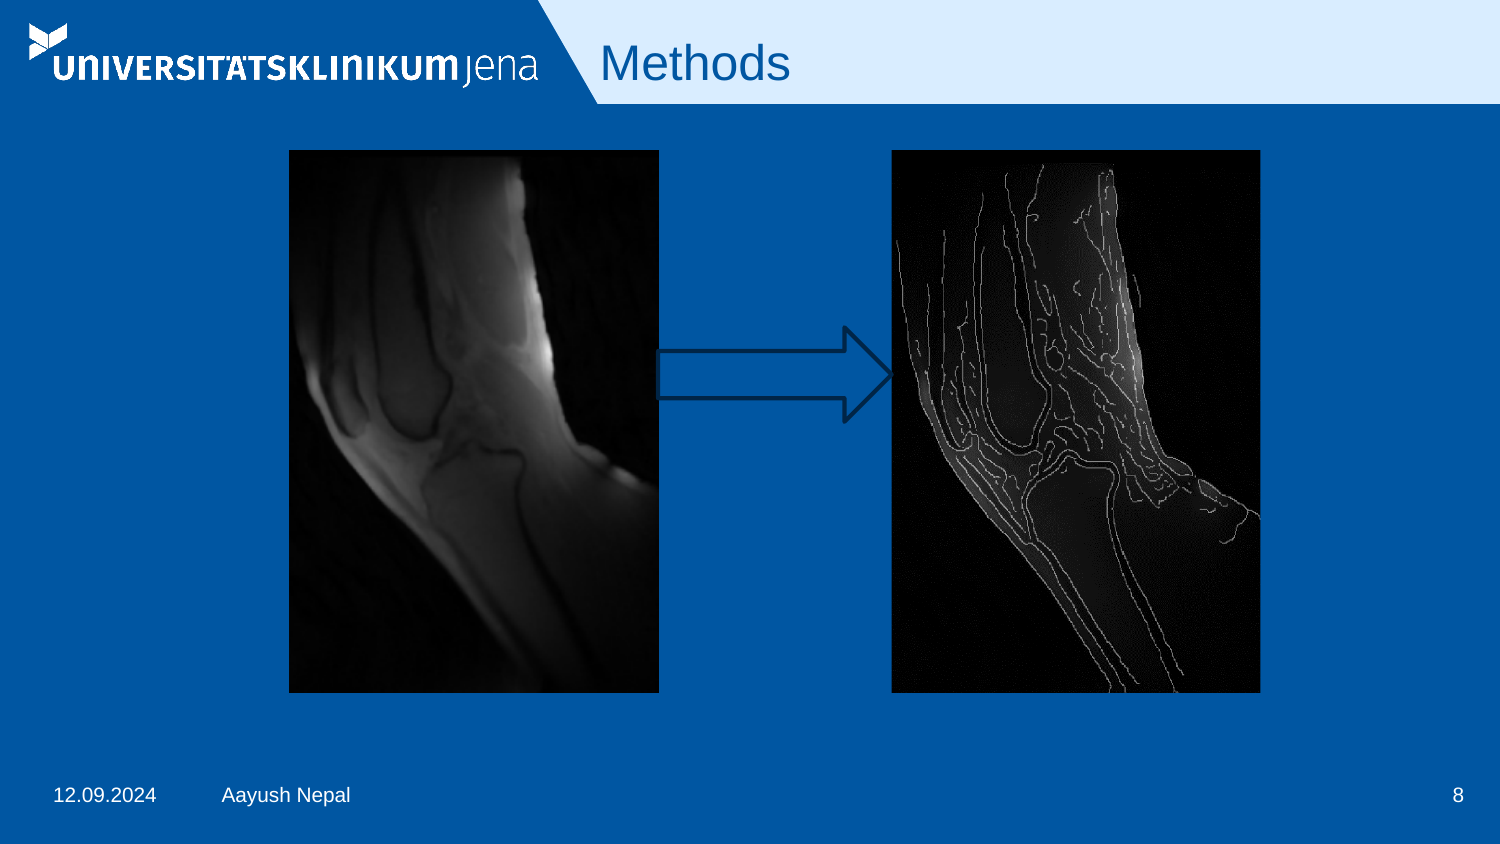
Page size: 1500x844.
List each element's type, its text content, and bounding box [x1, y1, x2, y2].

picture [891, 150, 1261, 694]
picture [289, 150, 659, 694]
title Methods [584, 1, 1500, 120]
text_box [662, 325, 886, 424]
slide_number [38, 776, 183, 812]
slide_number 8 [1362, 774, 1467, 814]
picture [29, 23, 538, 88]
footer Aayush Nepal [206, 776, 1341, 812]
